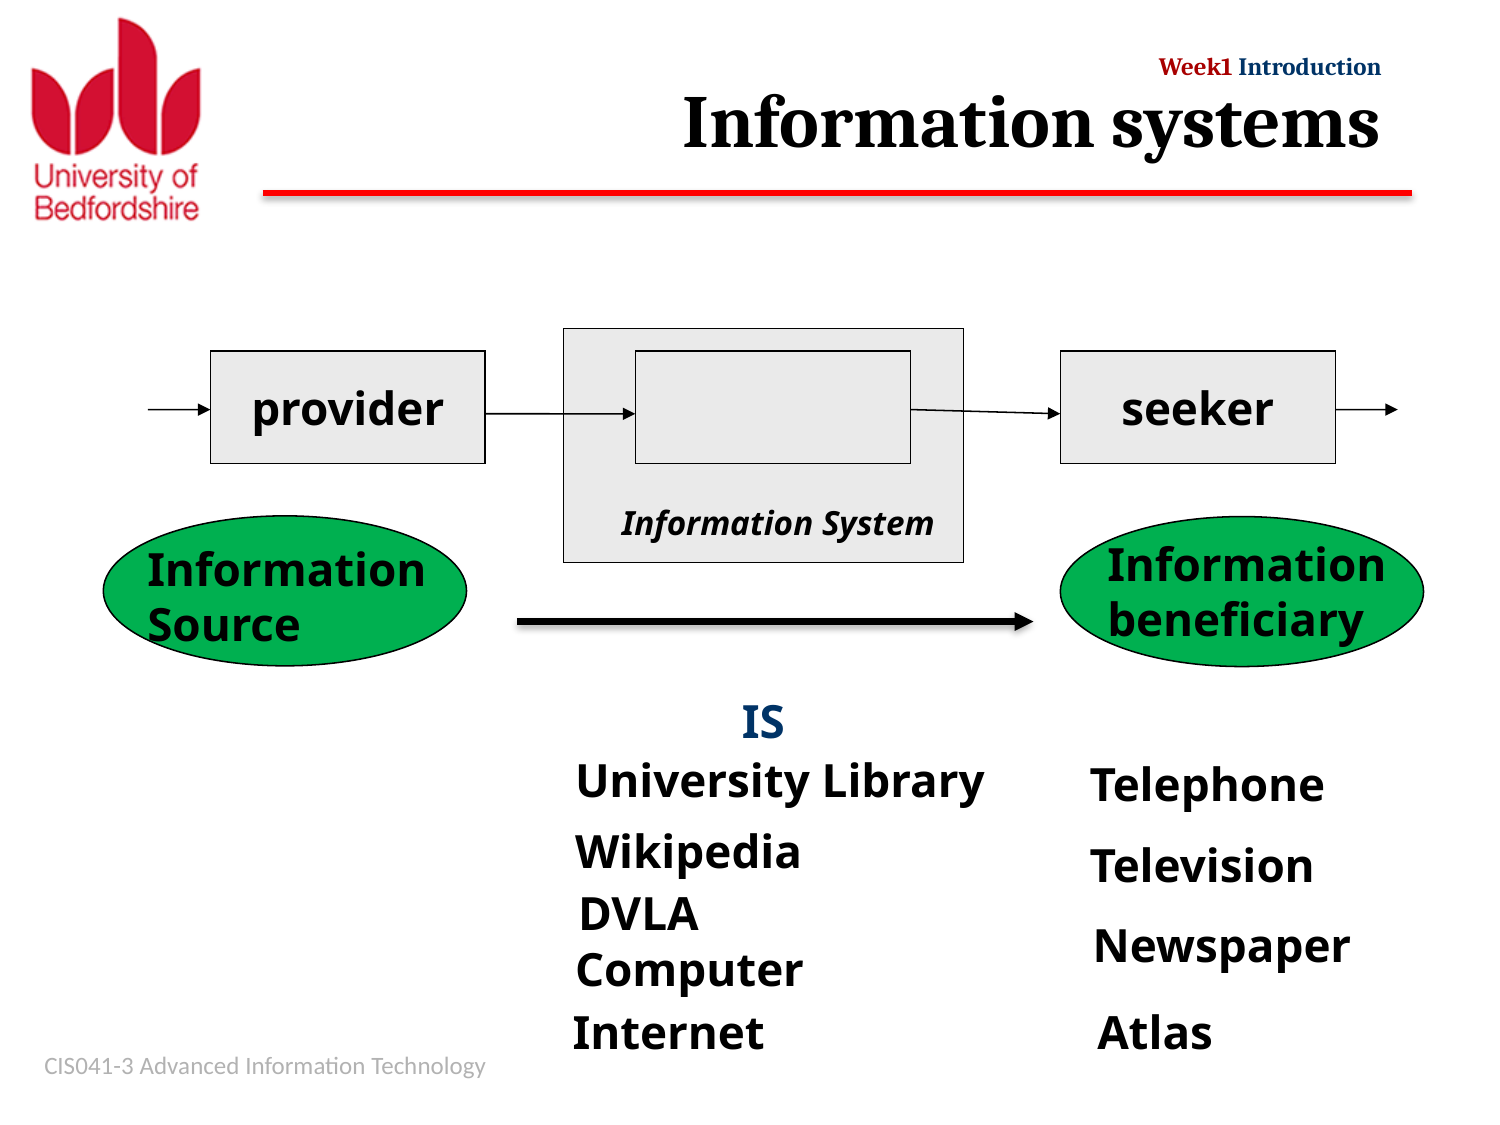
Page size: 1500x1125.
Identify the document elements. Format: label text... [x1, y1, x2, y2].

text_box Information beneficiary [1092, 527, 1477, 653]
text_box University Library [560, 744, 1050, 815]
text_box [485, 407, 636, 421]
text_box [635, 351, 911, 464]
text_box Computer [560, 933, 1050, 1004]
text_box [910, 407, 1061, 420]
text_box Television [1074, 829, 1366, 899]
title Information systems [262, 61, 1413, 174]
text_box [172, 515, 398, 532]
text_box Information Source [132, 532, 517, 658]
text_box Telephone [1074, 747, 1366, 818]
text_box DVLA [563, 877, 1054, 947]
text_box Information System [607, 494, 959, 550]
text_box [1060, 549, 1092, 634]
text_box [1137, 653, 1347, 667]
text_box IS [563, 328, 964, 413]
text_box seeker [1060, 351, 1336, 464]
text_box Wikipedia [560, 815, 1050, 886]
text_box [147, 403, 211, 416]
text_box Internet [558, 996, 1048, 1067]
text_box IS [563, 410, 964, 563]
text_box Newspaper [1077, 909, 1369, 979]
text_box [103, 550, 132, 632]
text_box Atlas [1082, 996, 1374, 1066]
text_box [1335, 403, 1398, 416]
text_box [204, 658, 366, 666]
footer CIS041-3 Advanced Information Technology [29, 1035, 750, 1095]
picture [0, 0, 237, 236]
text_box provider [210, 351, 486, 464]
text_box [1149, 516, 1335, 527]
